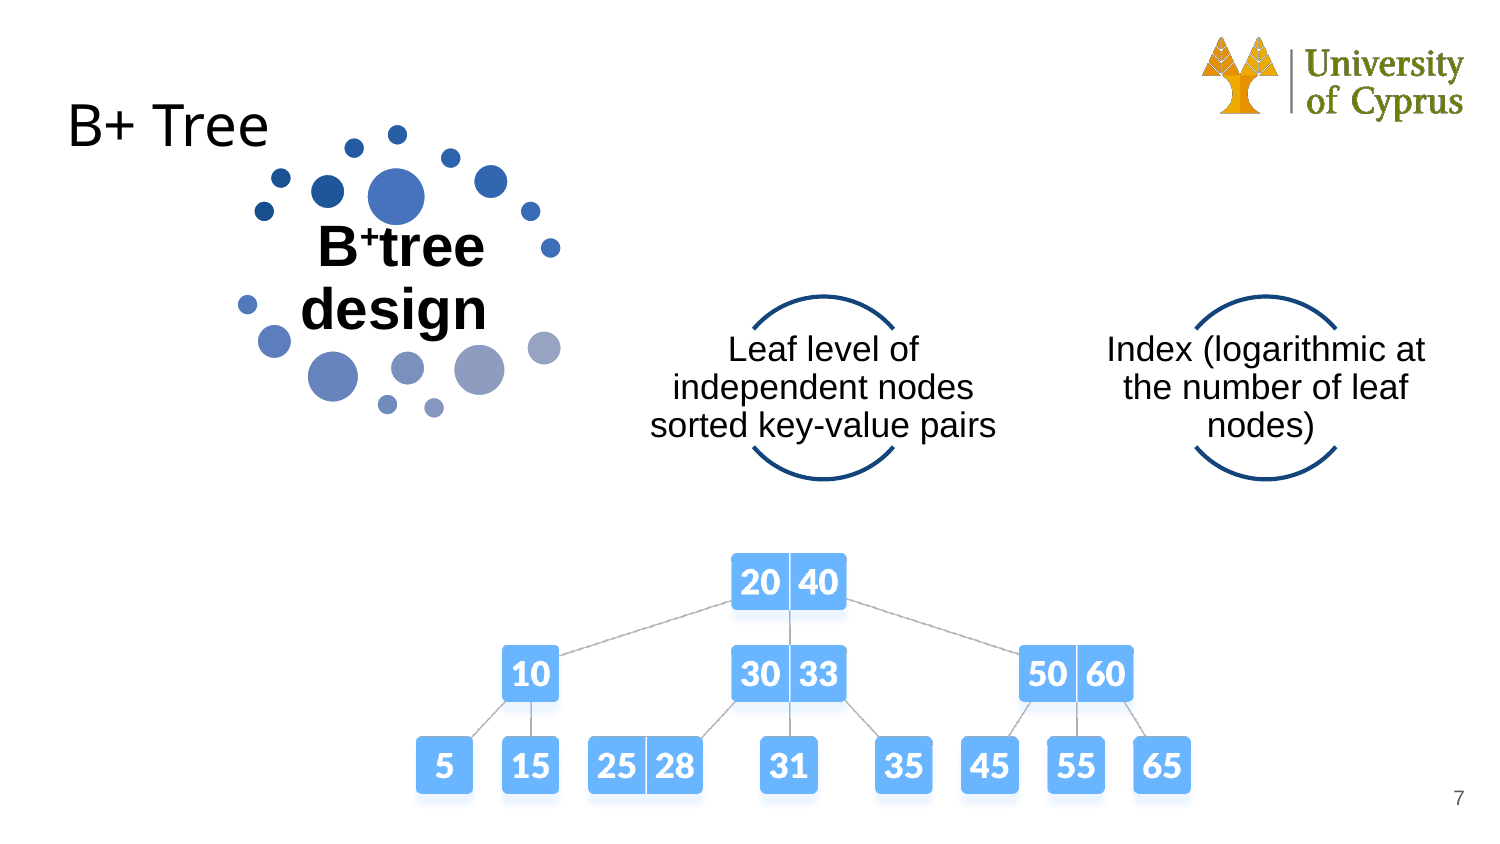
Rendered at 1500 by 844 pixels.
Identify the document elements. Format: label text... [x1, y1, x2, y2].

slide_number 7 [1389, 764, 1480, 830]
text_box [157, 119, 641, 423]
picture [1202, 37, 1464, 122]
picture [381, 517, 1226, 829]
title B+ Tree [51, 72, 1449, 167]
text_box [640, 137, 1450, 639]
